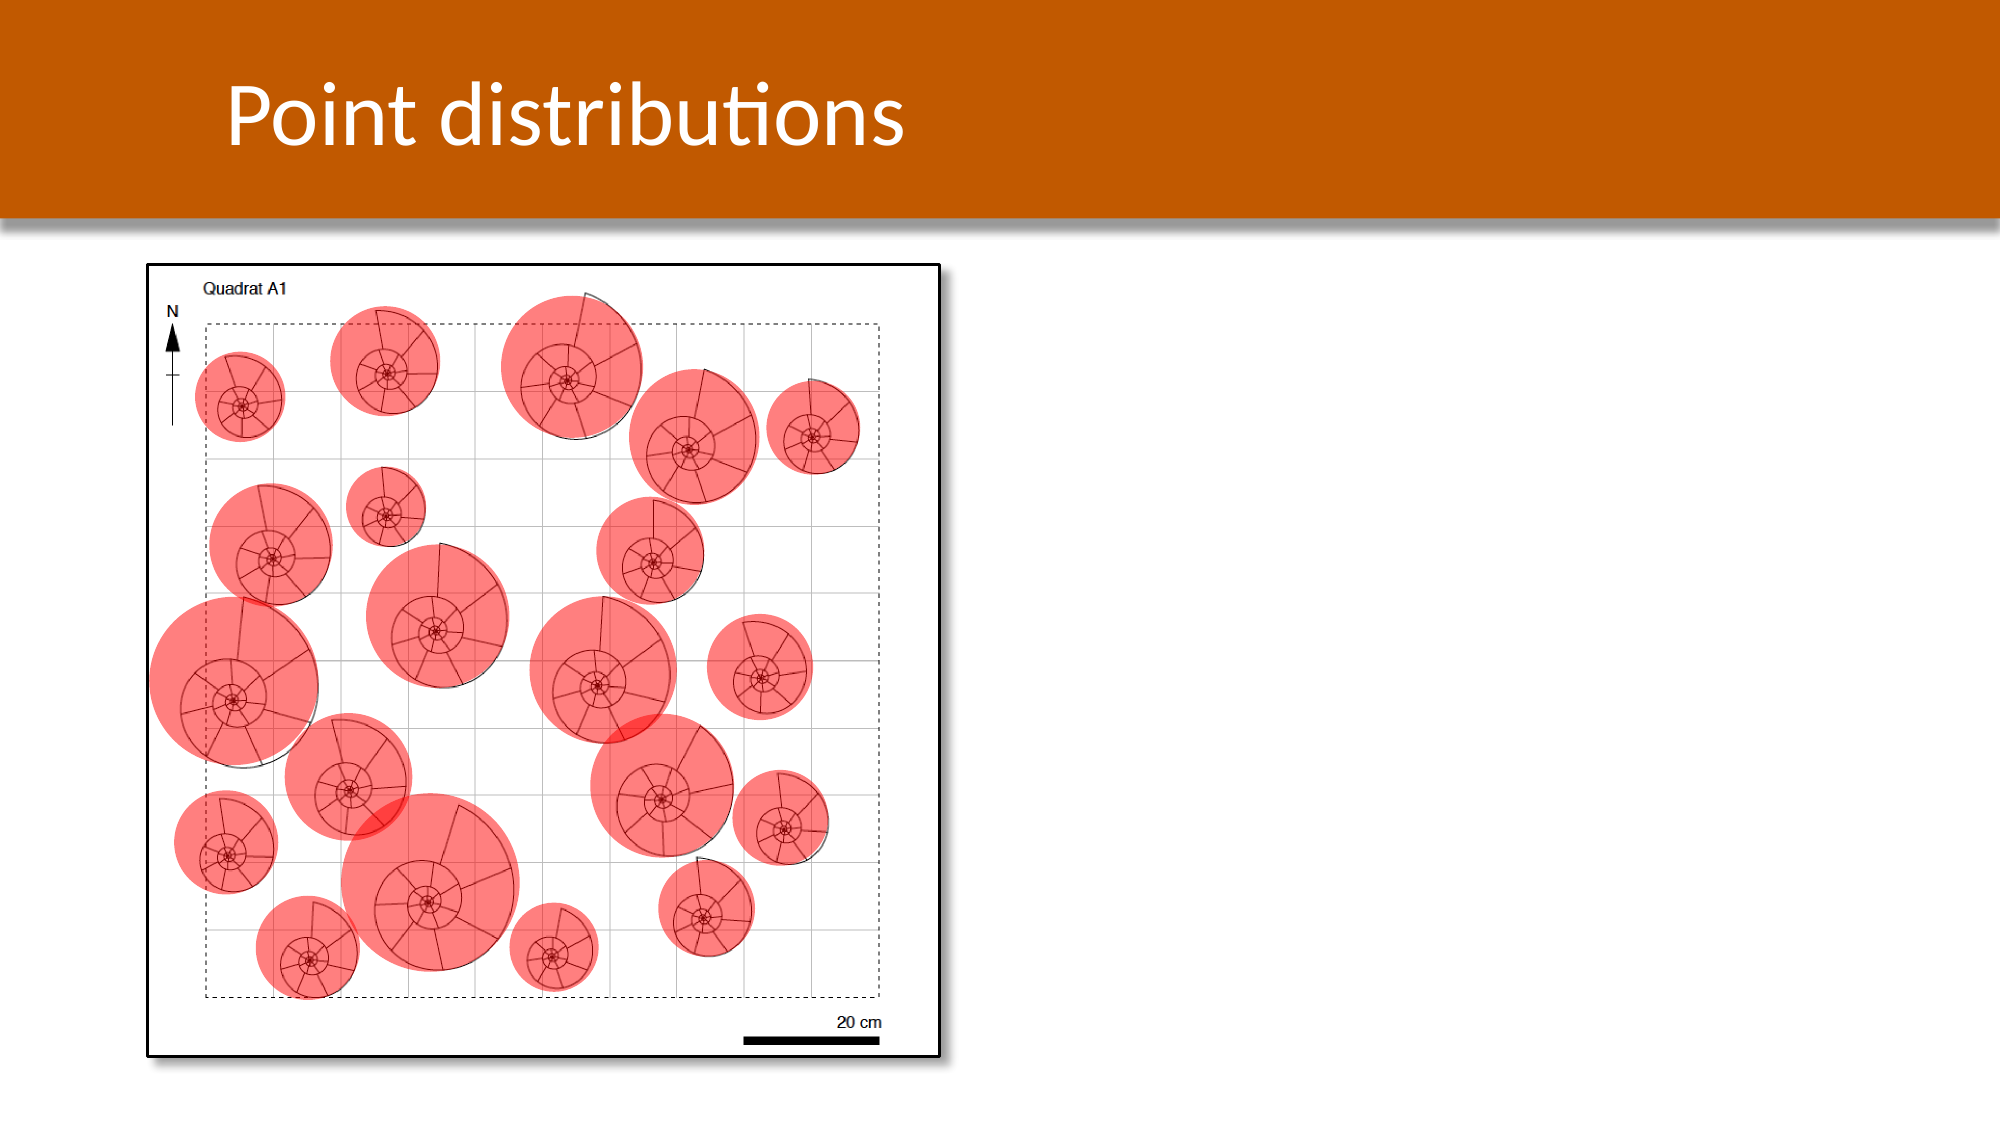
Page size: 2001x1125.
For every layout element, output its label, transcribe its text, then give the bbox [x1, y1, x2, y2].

text_box Point distributions [210, 17, 2000, 201]
picture [149, 265, 938, 1055]
text_box [0, 0, 2000, 219]
